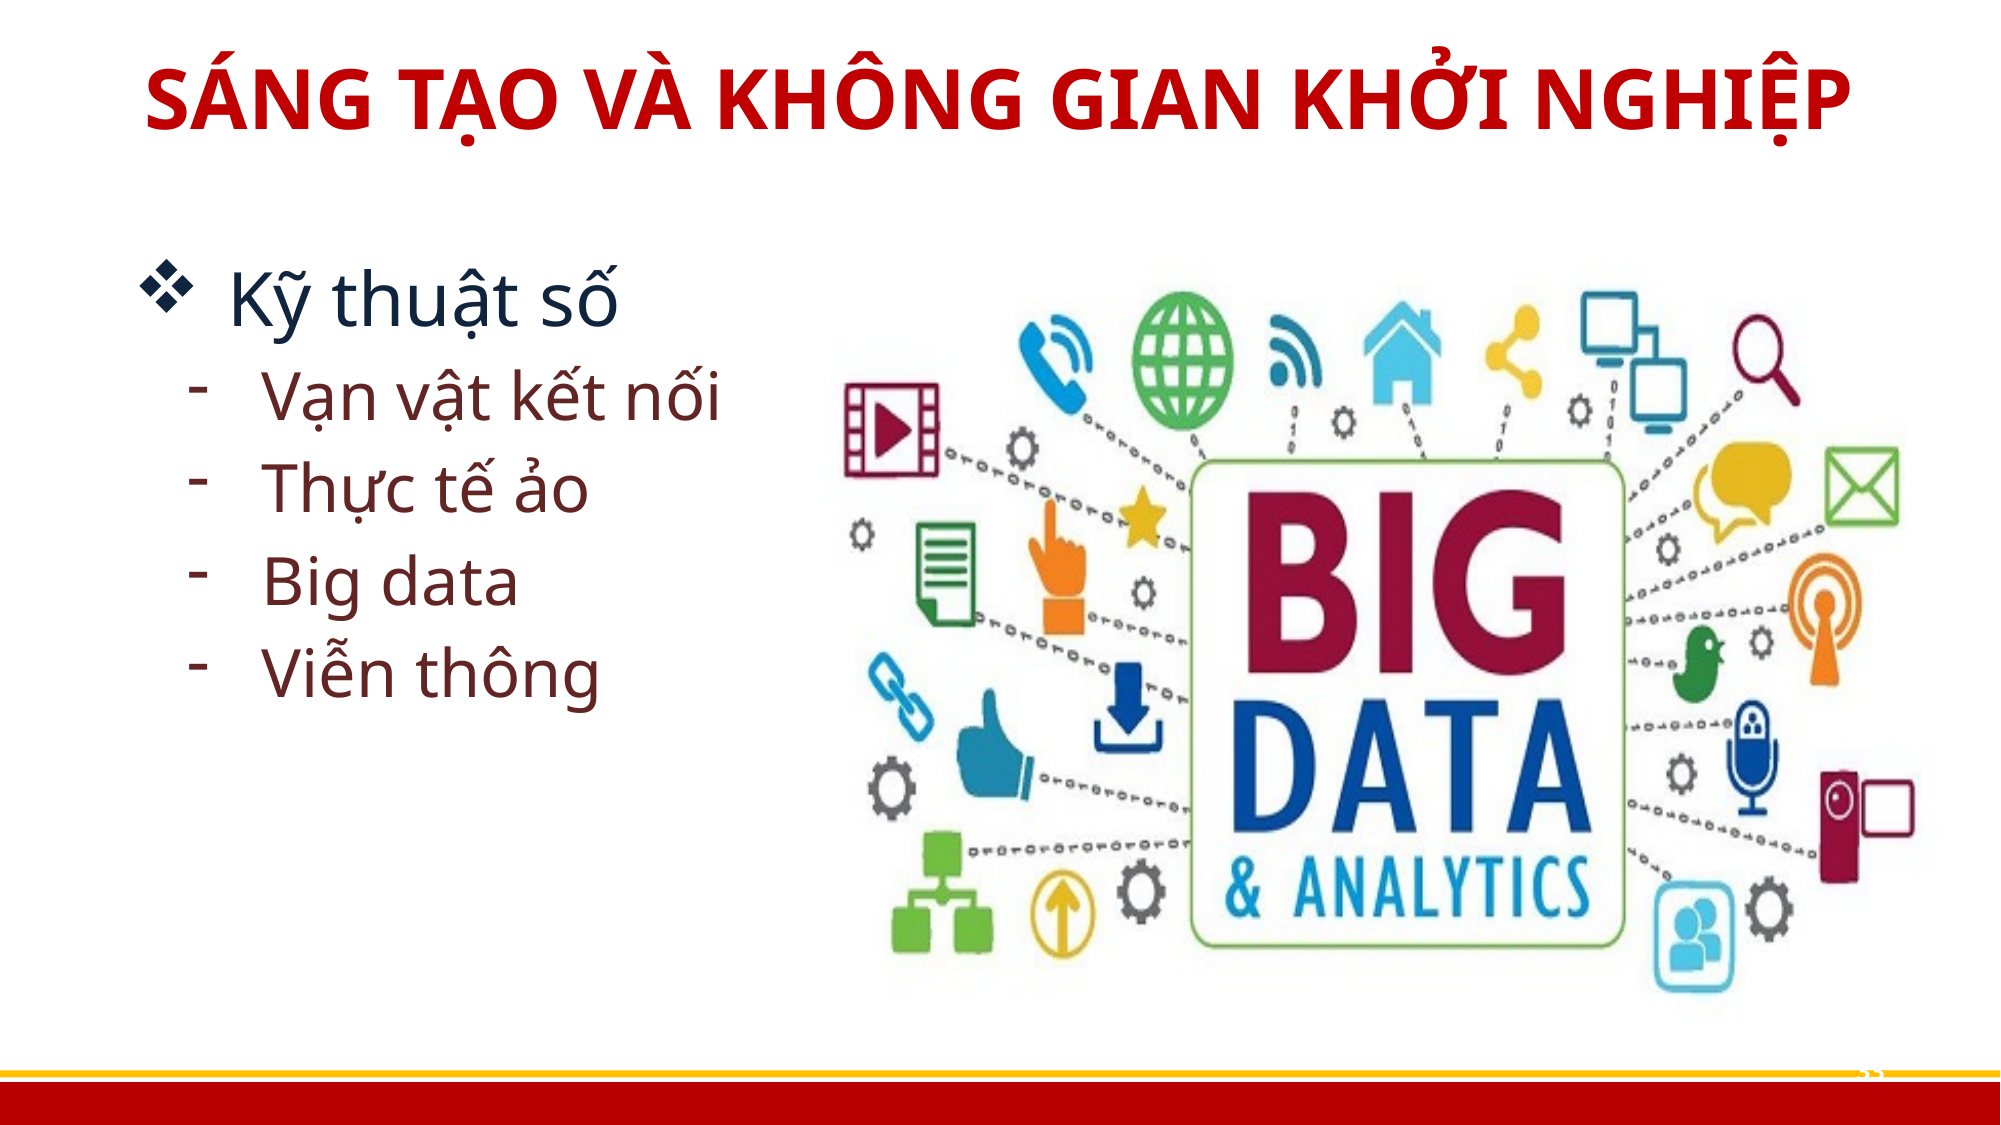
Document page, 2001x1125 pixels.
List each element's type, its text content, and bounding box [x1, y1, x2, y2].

title SÁNG TẠO VÀ KHÔNG GIAN KHỞI NGHIỆP [55, 7, 1945, 185]
picture [822, 262, 1940, 1024]
list Kỹ thuật số Vạn vật kết nối Thực tế ảo Big data Viễn thông [99, 243, 1900, 1005]
slide_number 33 [1433, 1042, 1900, 1103]
